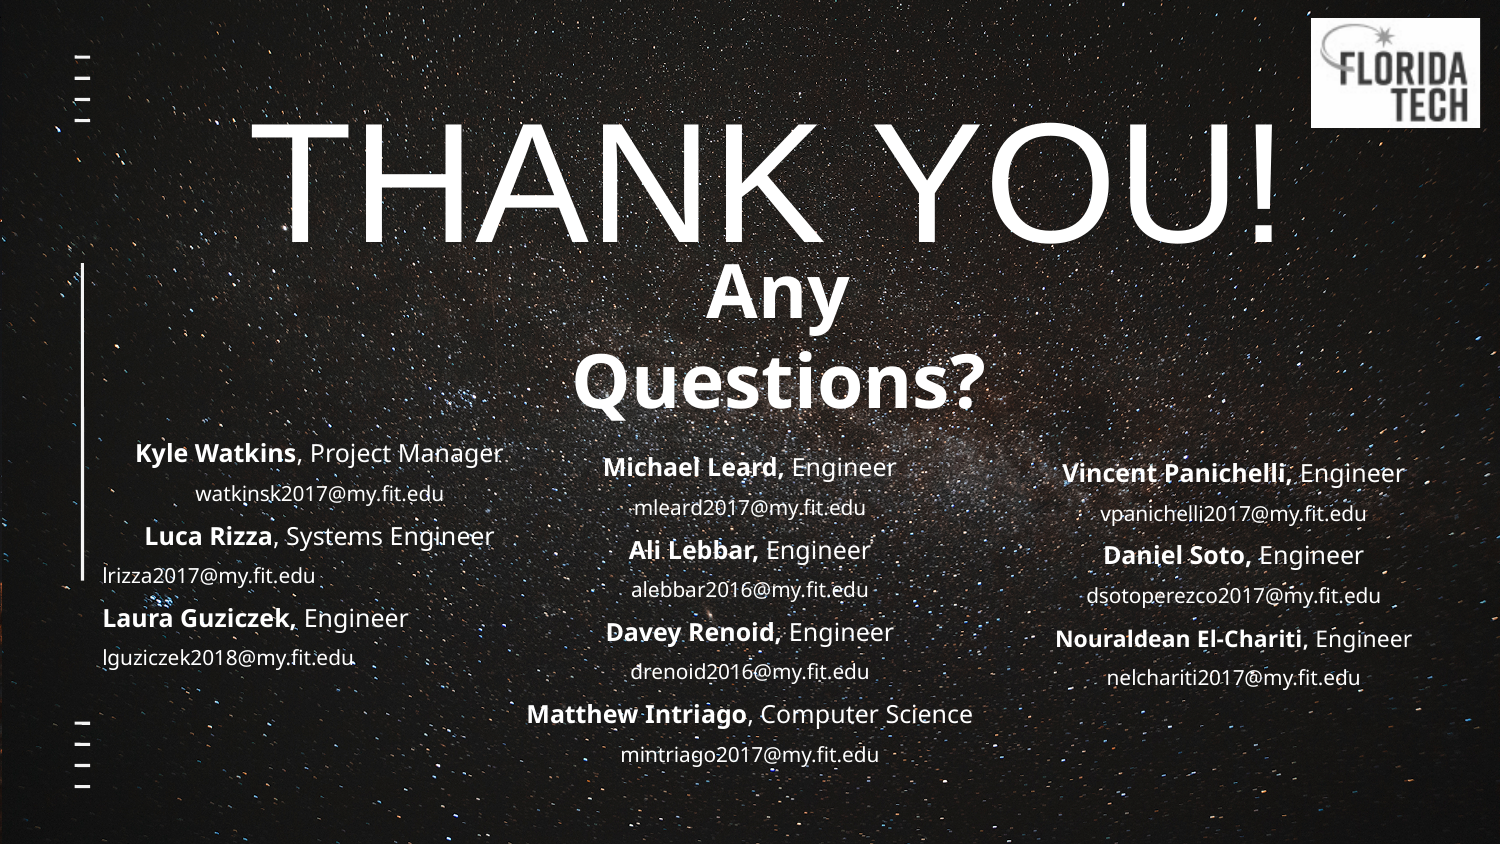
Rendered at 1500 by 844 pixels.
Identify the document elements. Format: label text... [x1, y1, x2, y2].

picture [0, 0, 1500, 844]
text_box Any Questions? [494, 305, 1063, 360]
text_box THANK YOU! [212, 57, 1324, 375]
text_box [74, 56, 91, 787]
text_box Vincent Panichelli, Engineer vpanichelli2017@my.fit.edu Daniel Soto, Engineer dsotoperezco2017@my.fit.edu Nouraldean El-Chariti, Engineer nelchariti2017@my.fit.edu [1004, 427, 1463, 708]
text_box Kyle Watkins, Project Manager watkinsk2017@my.fit.edu Luca Rizza, Systems Engineer lrizza2017@my.fit.edu Laura Guziczek, Engineer lguziczek2018@my.fit.edu [102, 421, 465, 670]
text_box Michael Leard, Engineer mleard2017@my.fit.edu Ali Lebbar, Engineer alebbar2016@my.fit.edu Davey Renoid, Engineer drenoid2016@my.fit.edu Matthew Intriago, Computer Science mintriago2017@my.fit.edu [465, 421, 1035, 714]
